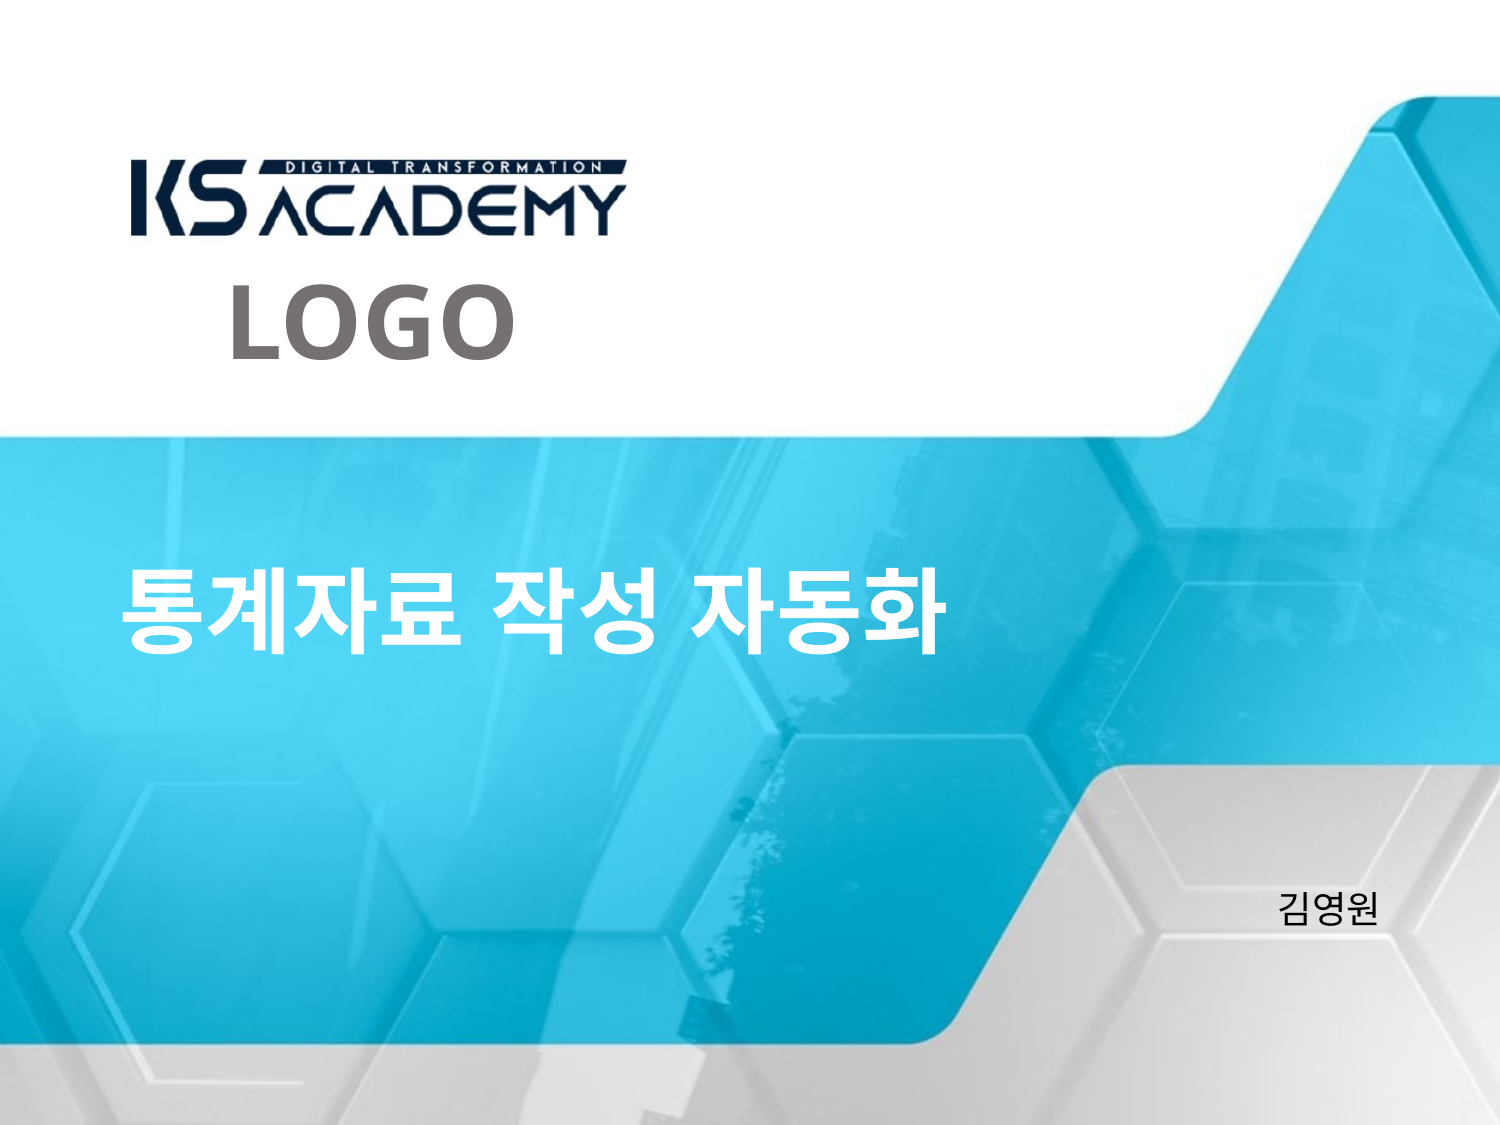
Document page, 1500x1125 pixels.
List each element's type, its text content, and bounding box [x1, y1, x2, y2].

title 통계자료 작성 자동화 [64, 456, 1004, 776]
text_box YOUR LOGO [73, 125, 671, 388]
subtitle 김영원 [1033, 834, 1397, 988]
picture [0, 0, 1500, 1125]
